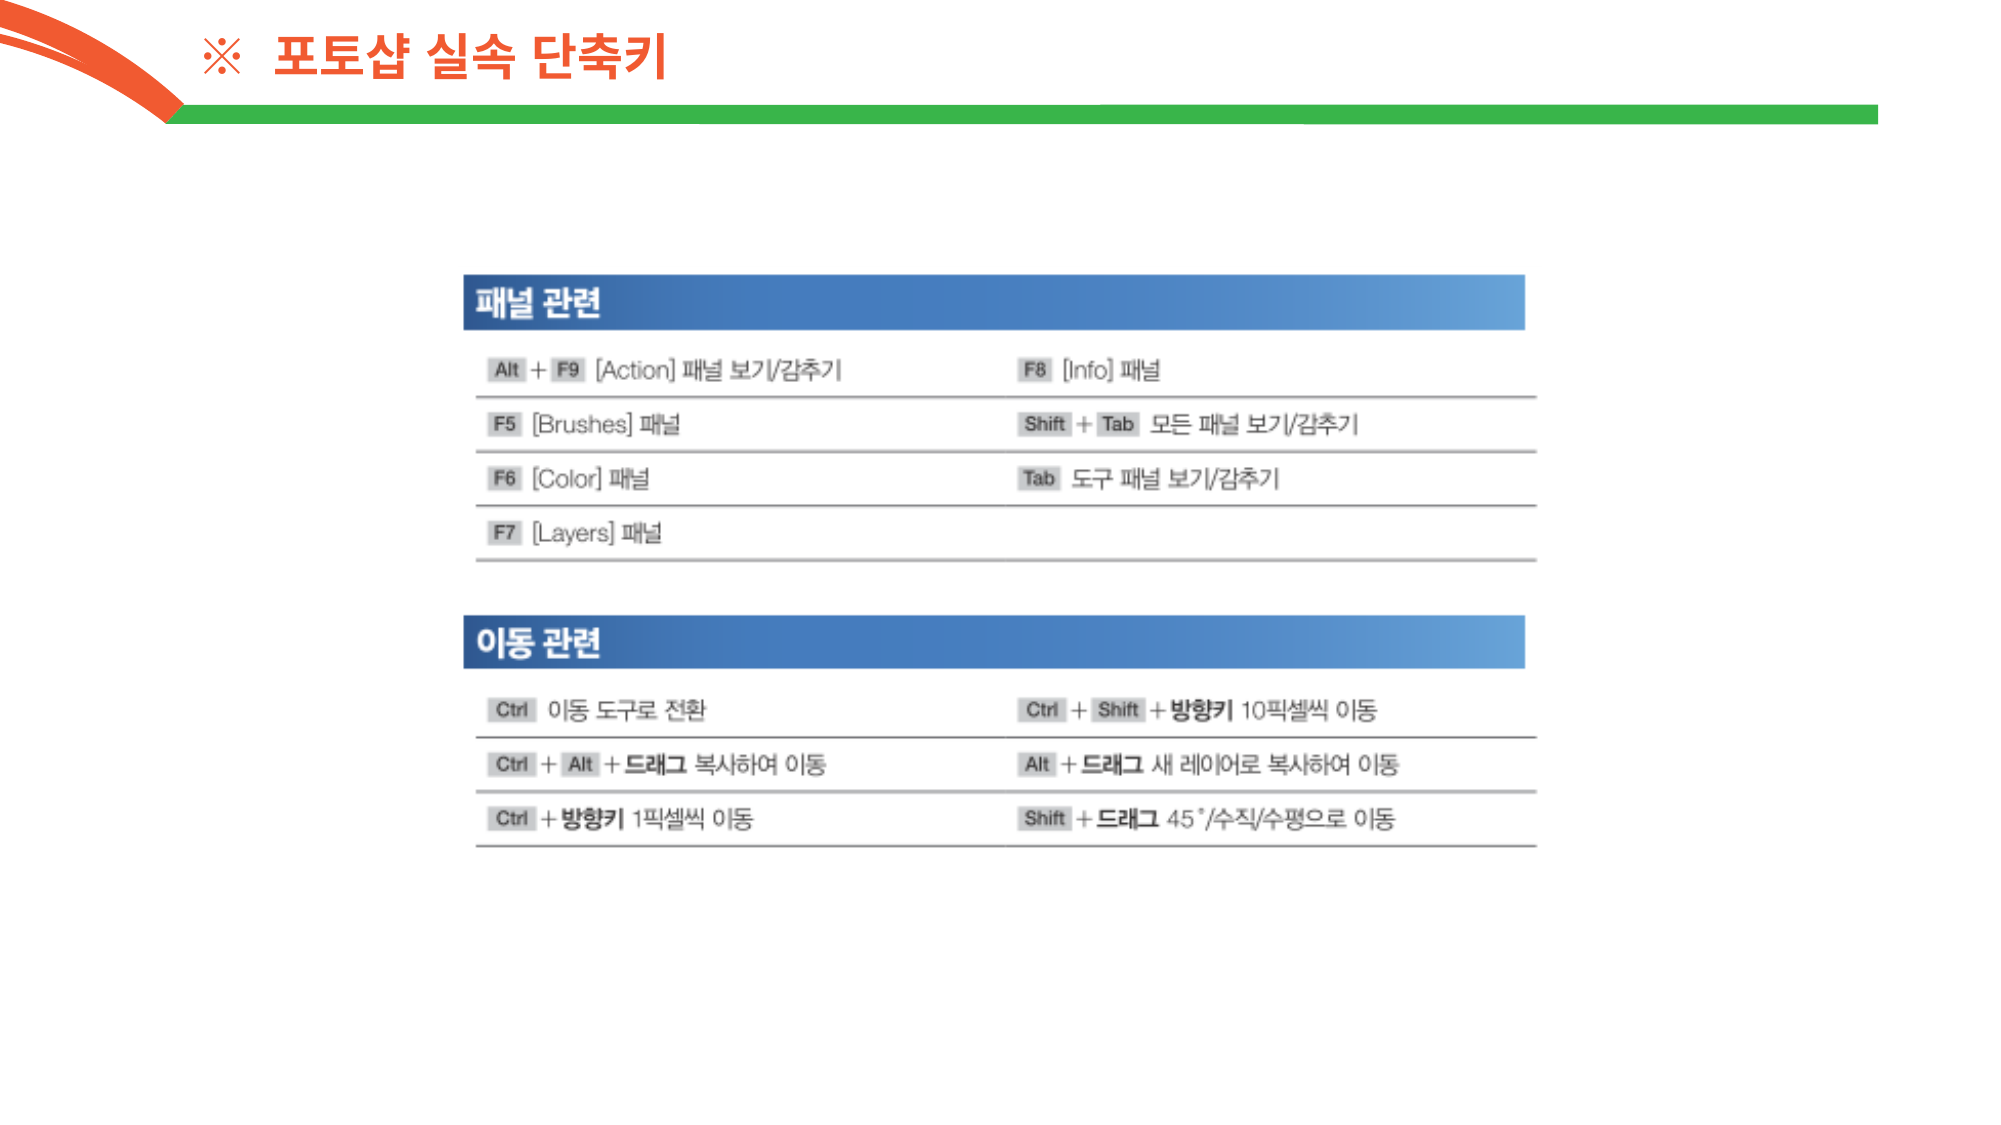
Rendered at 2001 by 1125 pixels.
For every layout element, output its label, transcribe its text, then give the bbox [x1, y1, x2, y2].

title ※ 포토샵 실속 단축키 [183, 24, 1836, 95]
picture [458, 265, 1542, 860]
